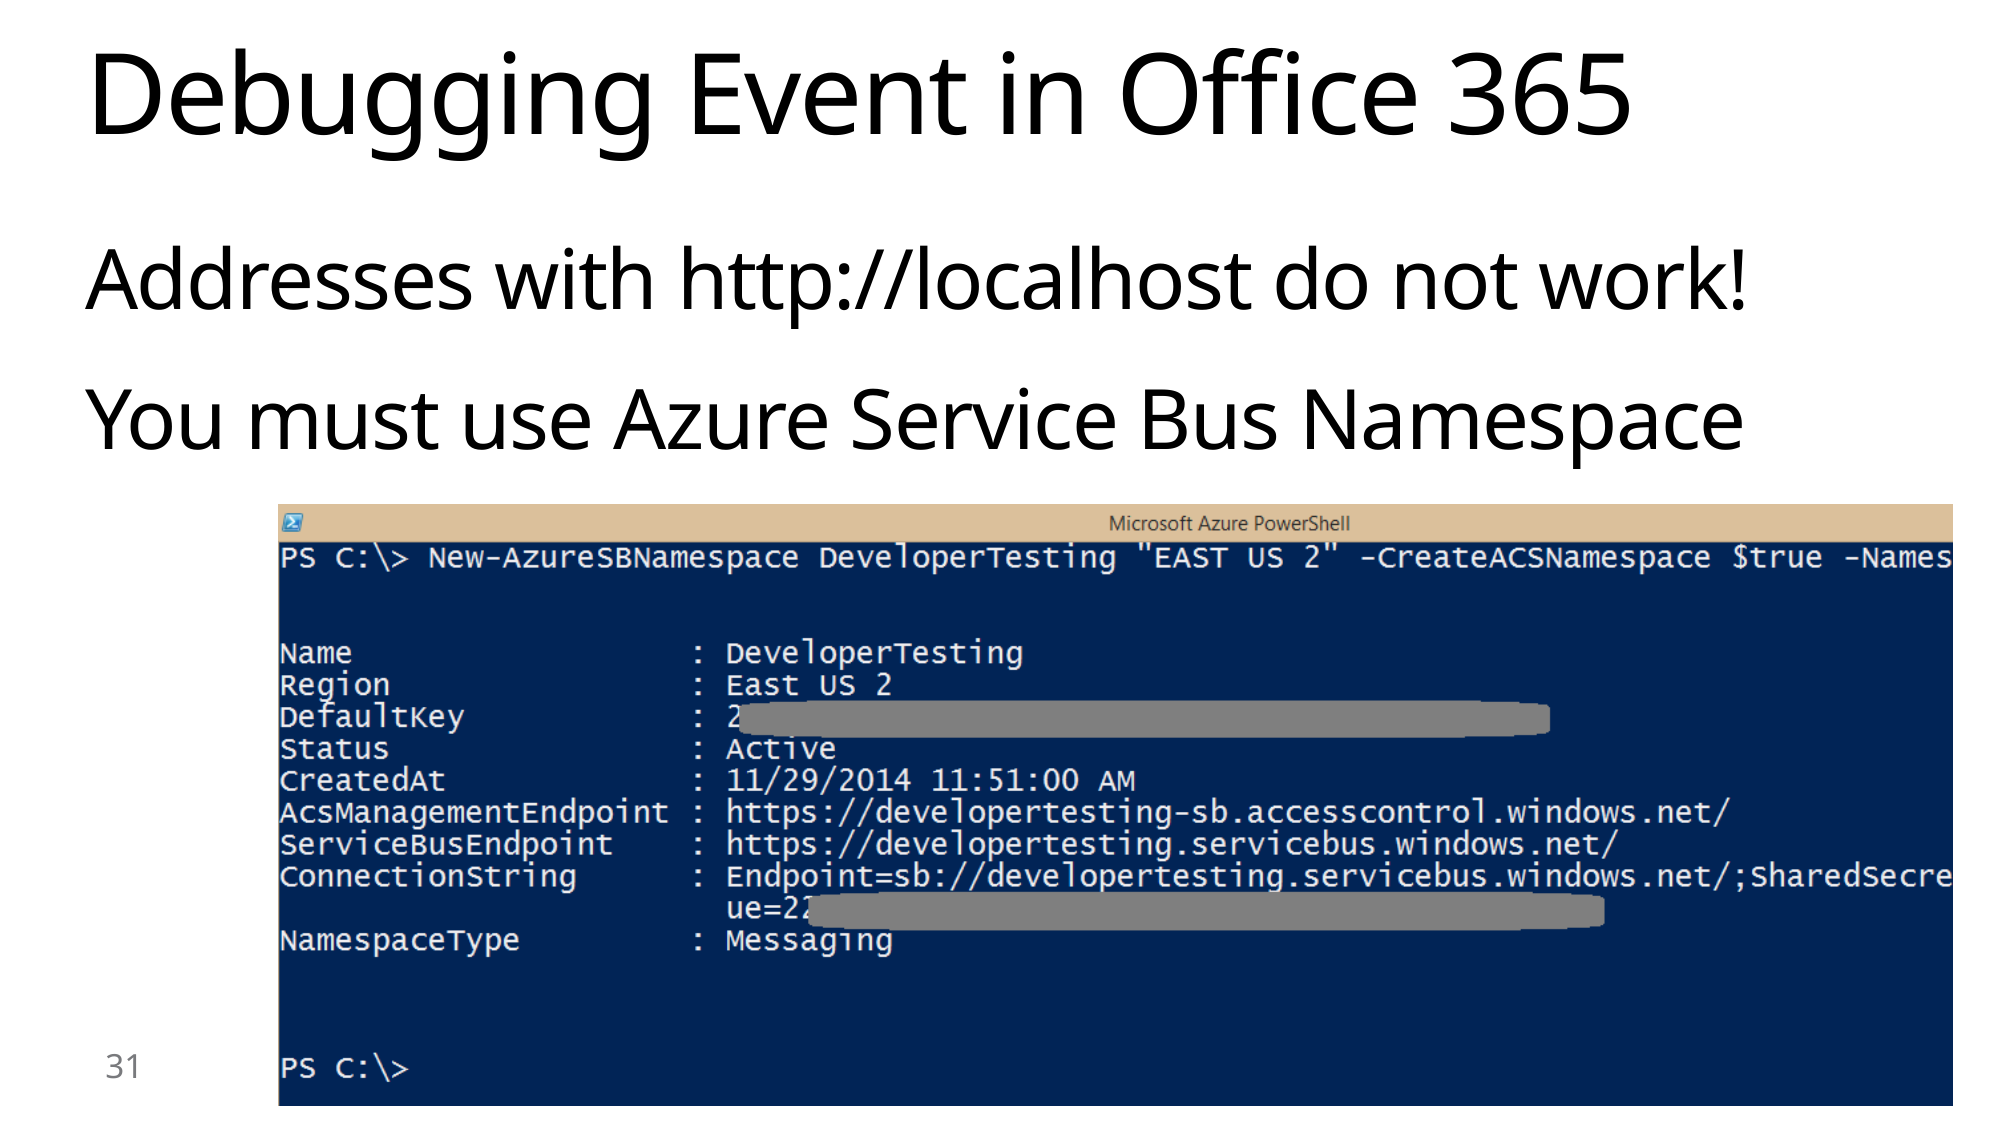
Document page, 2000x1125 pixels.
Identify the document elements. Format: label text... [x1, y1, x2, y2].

slide_number 31 [85, 1049, 178, 1086]
picture [277, 503, 1960, 1122]
title Debugging Event in Office 365 [85, 37, 1914, 161]
list Addresses with http://localhost do not work! You must use Azure Service Bus Namespace [85, 237, 1914, 562]
